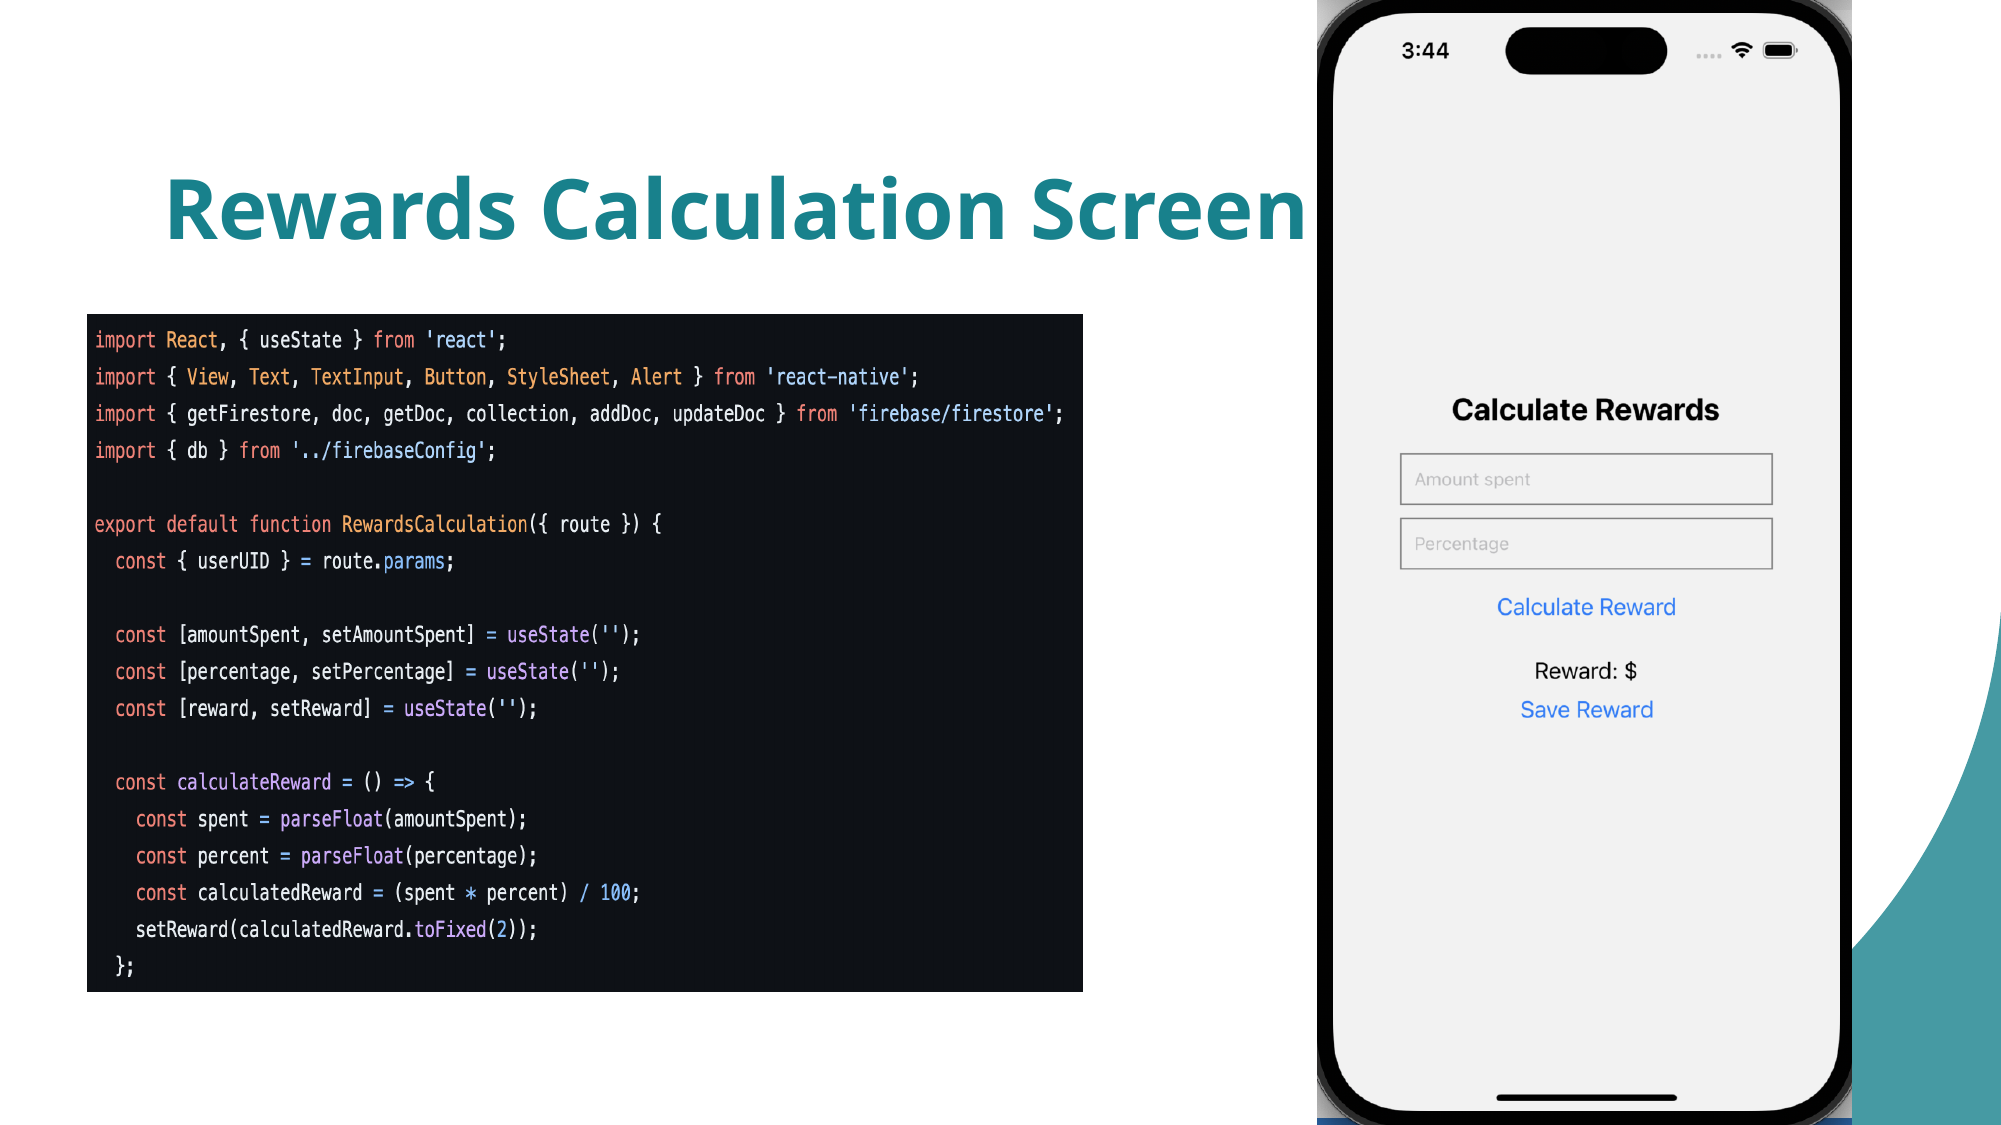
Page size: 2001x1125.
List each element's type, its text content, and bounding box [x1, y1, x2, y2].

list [87, 314, 1083, 992]
picture [1316, 0, 1852, 1125]
title Rewards Calculation Screen [148, 96, 1316, 315]
